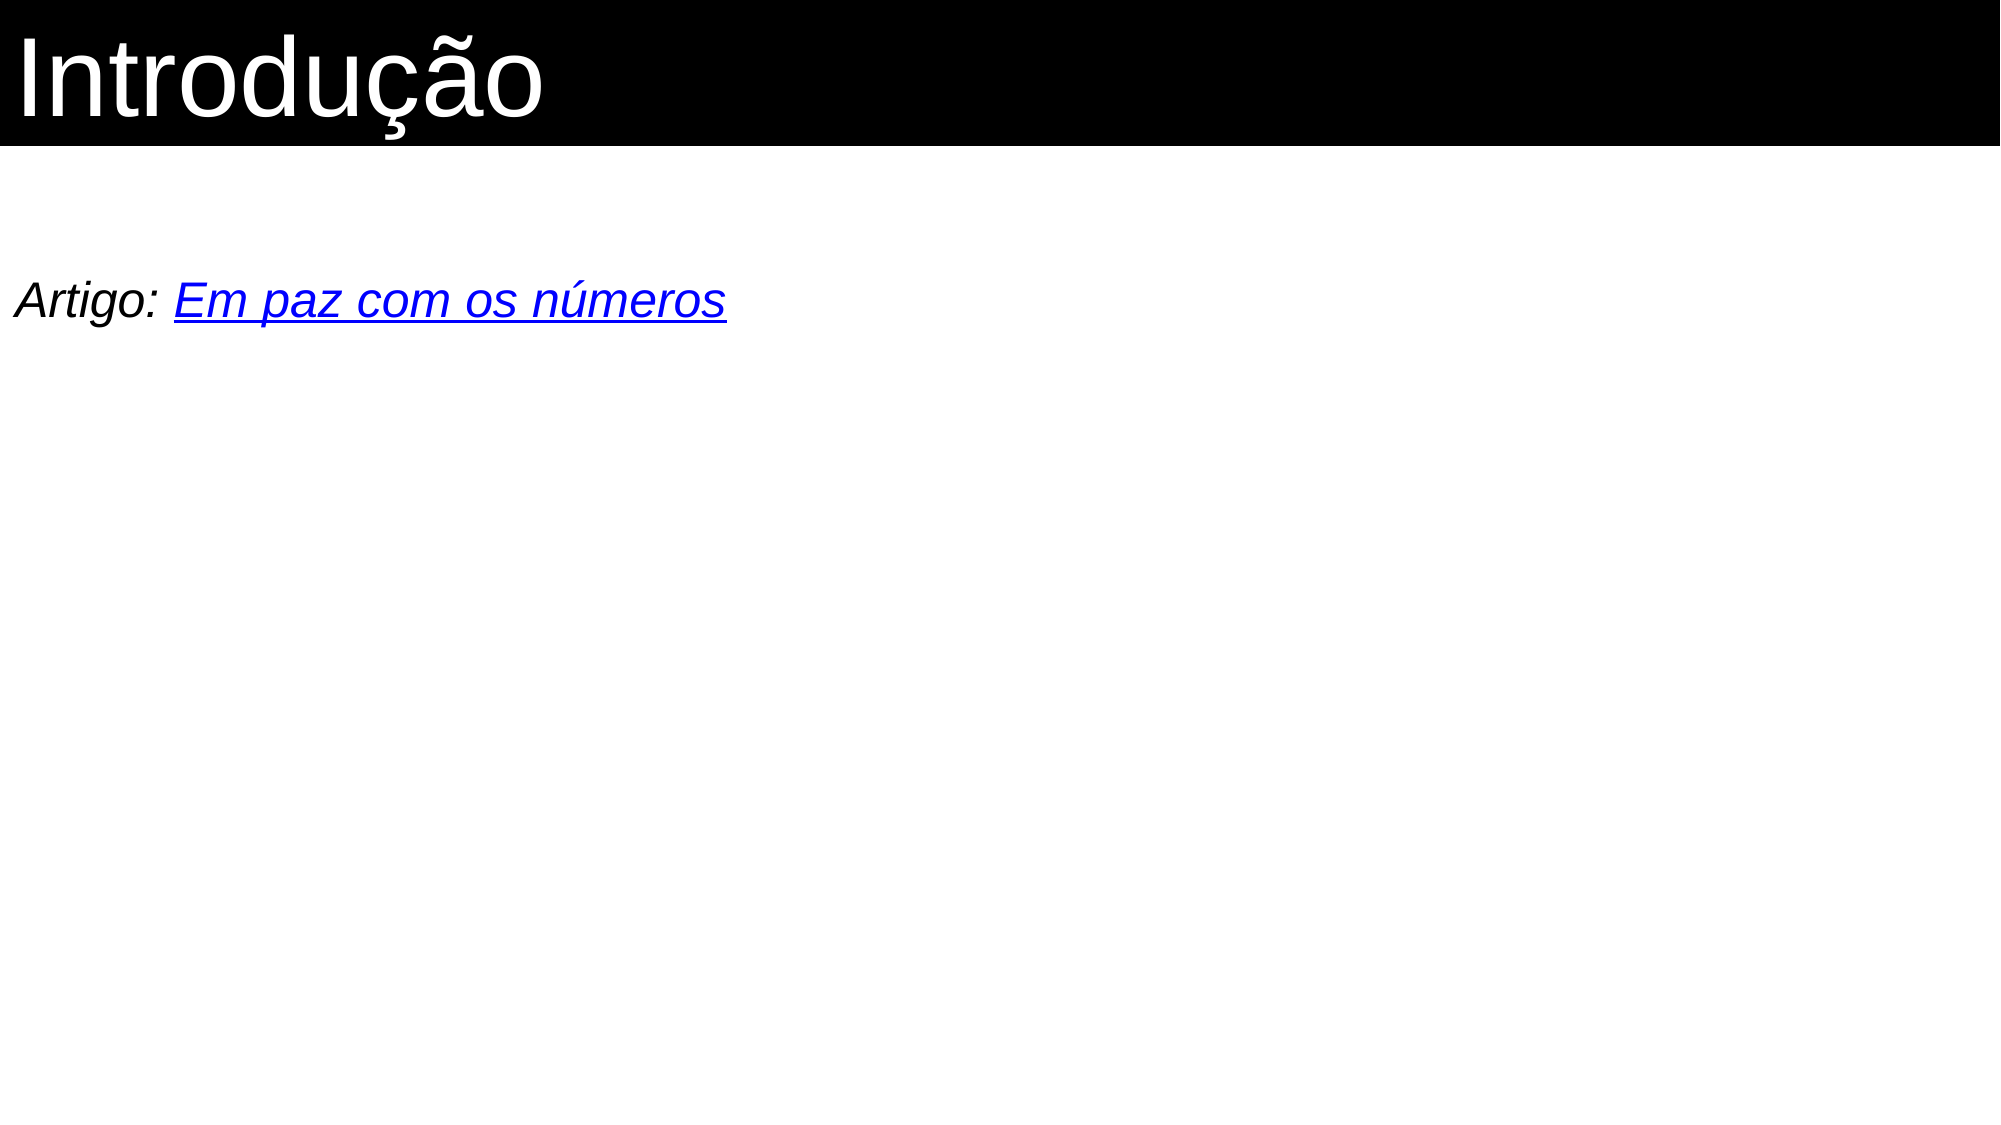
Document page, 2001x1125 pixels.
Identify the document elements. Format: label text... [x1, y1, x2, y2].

text_box Introdução [0, 0, 2000, 146]
text_box Artigo: Em paz com os números [0, 200, 2000, 1125]
